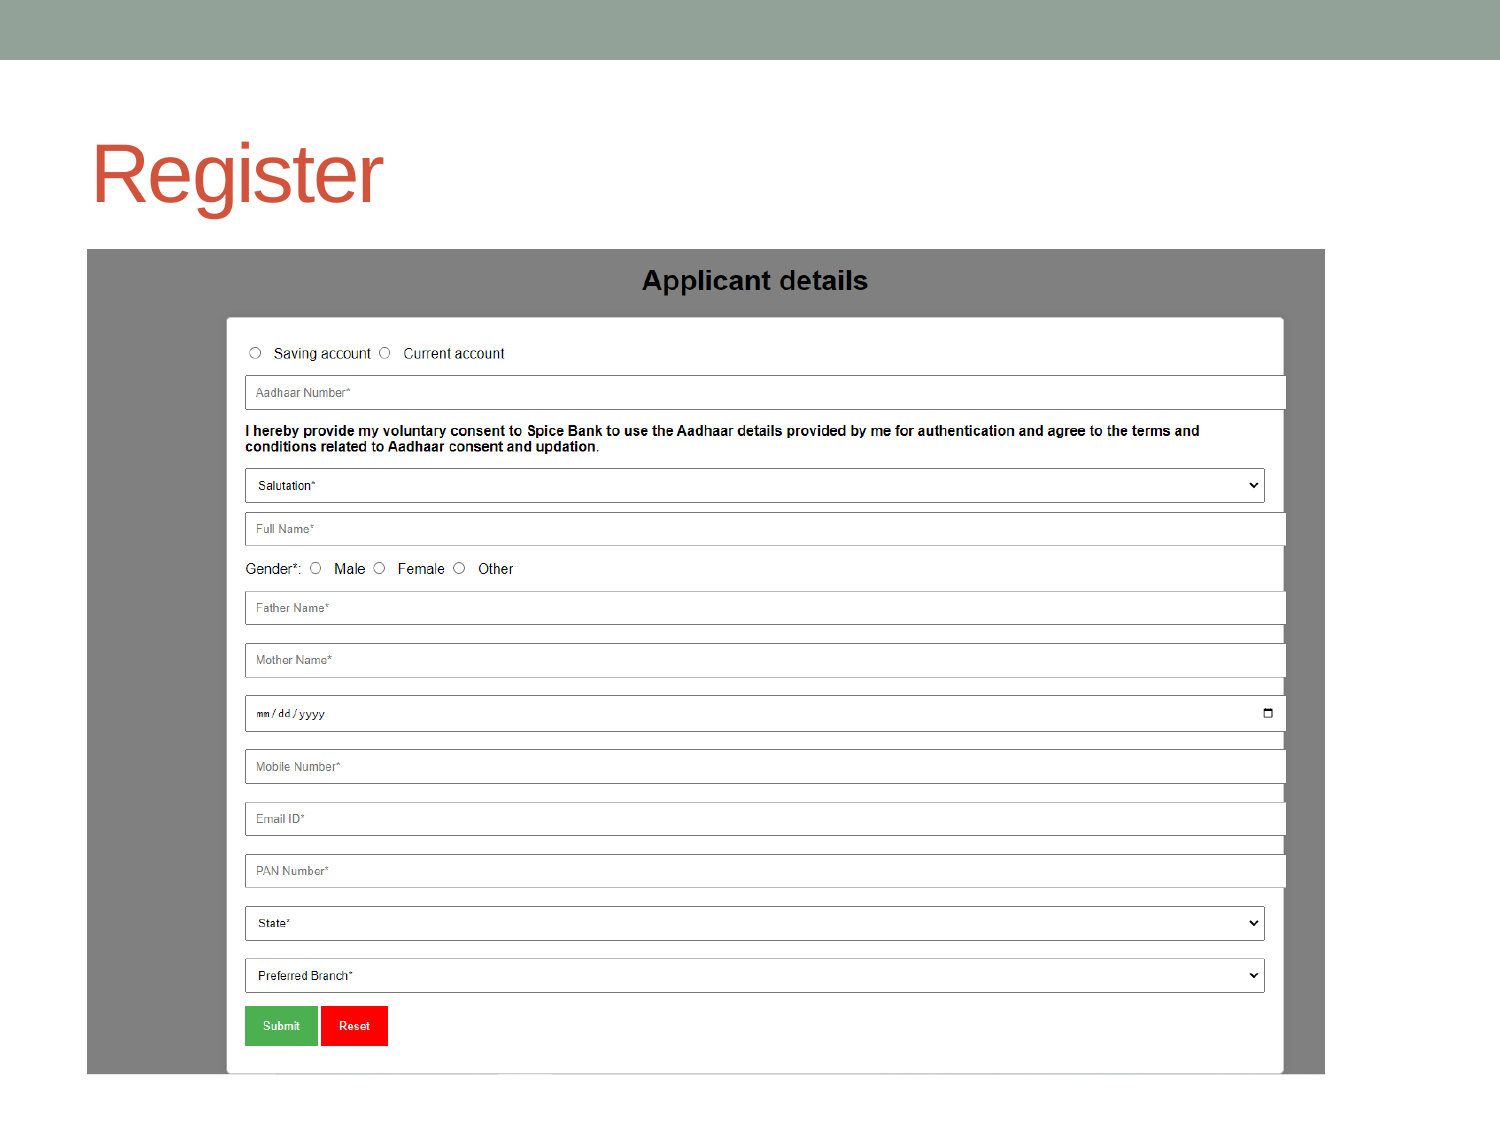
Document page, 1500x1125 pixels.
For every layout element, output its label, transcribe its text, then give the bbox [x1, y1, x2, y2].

title Register [75, 87, 1425, 250]
picture [87, 249, 1326, 1076]
